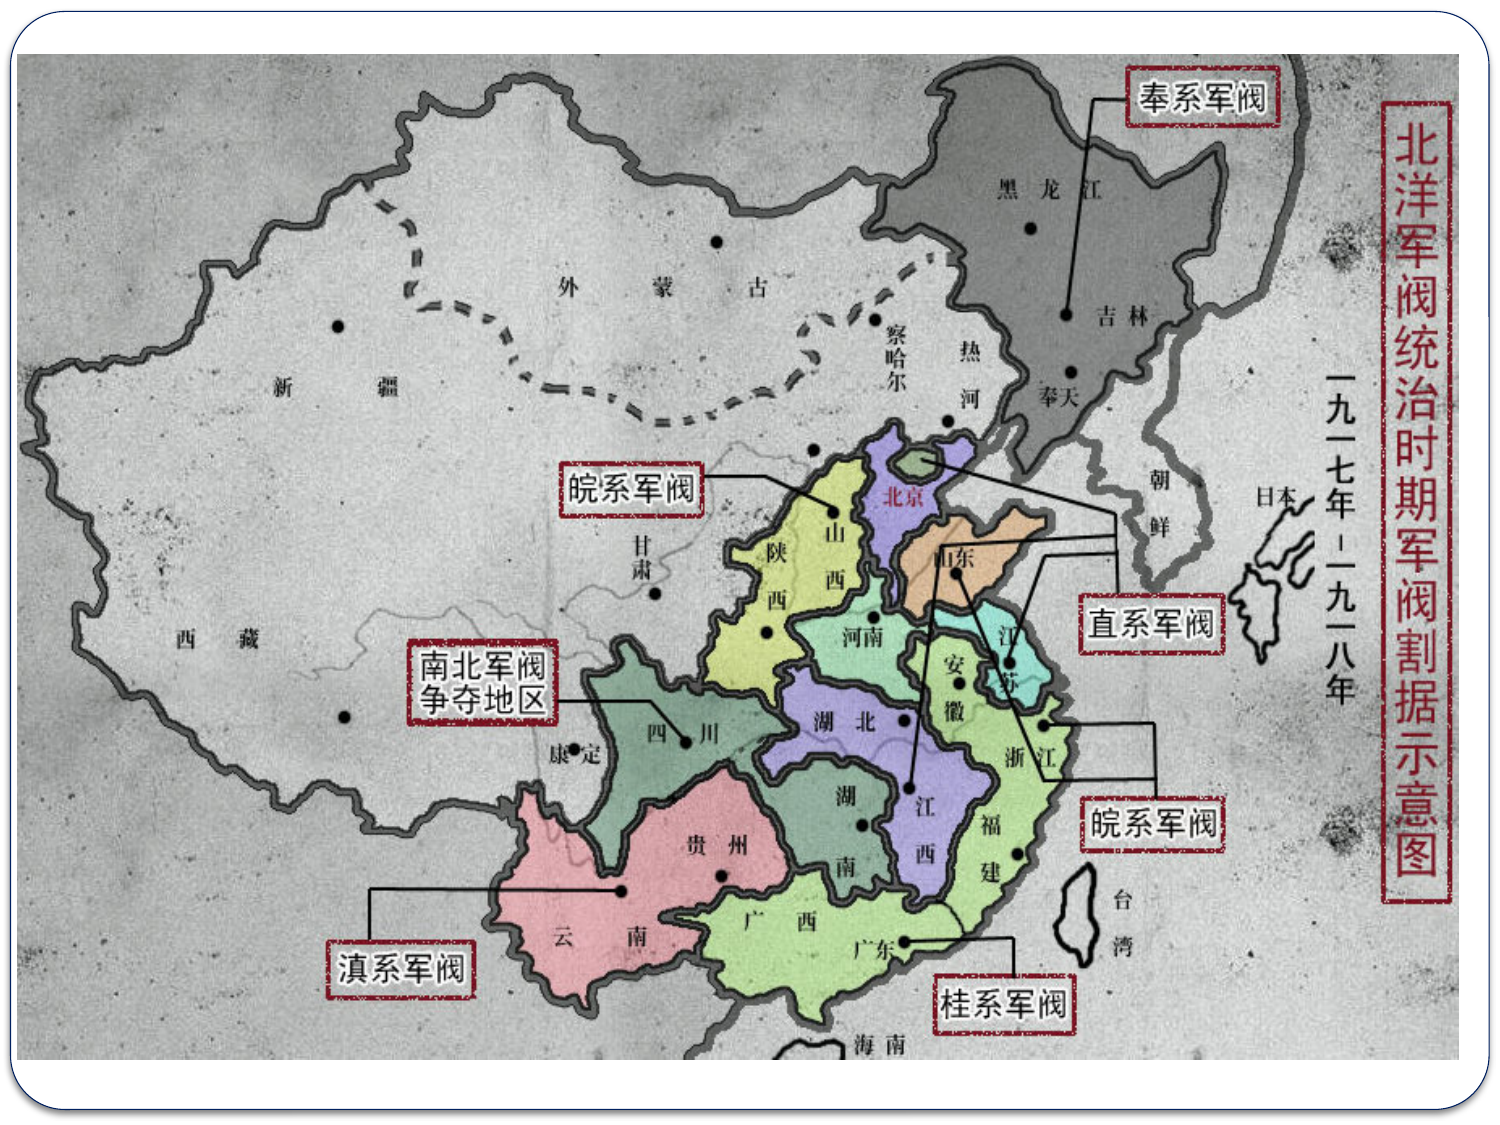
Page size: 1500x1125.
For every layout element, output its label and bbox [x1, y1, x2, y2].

picture [17, 54, 1459, 1060]
